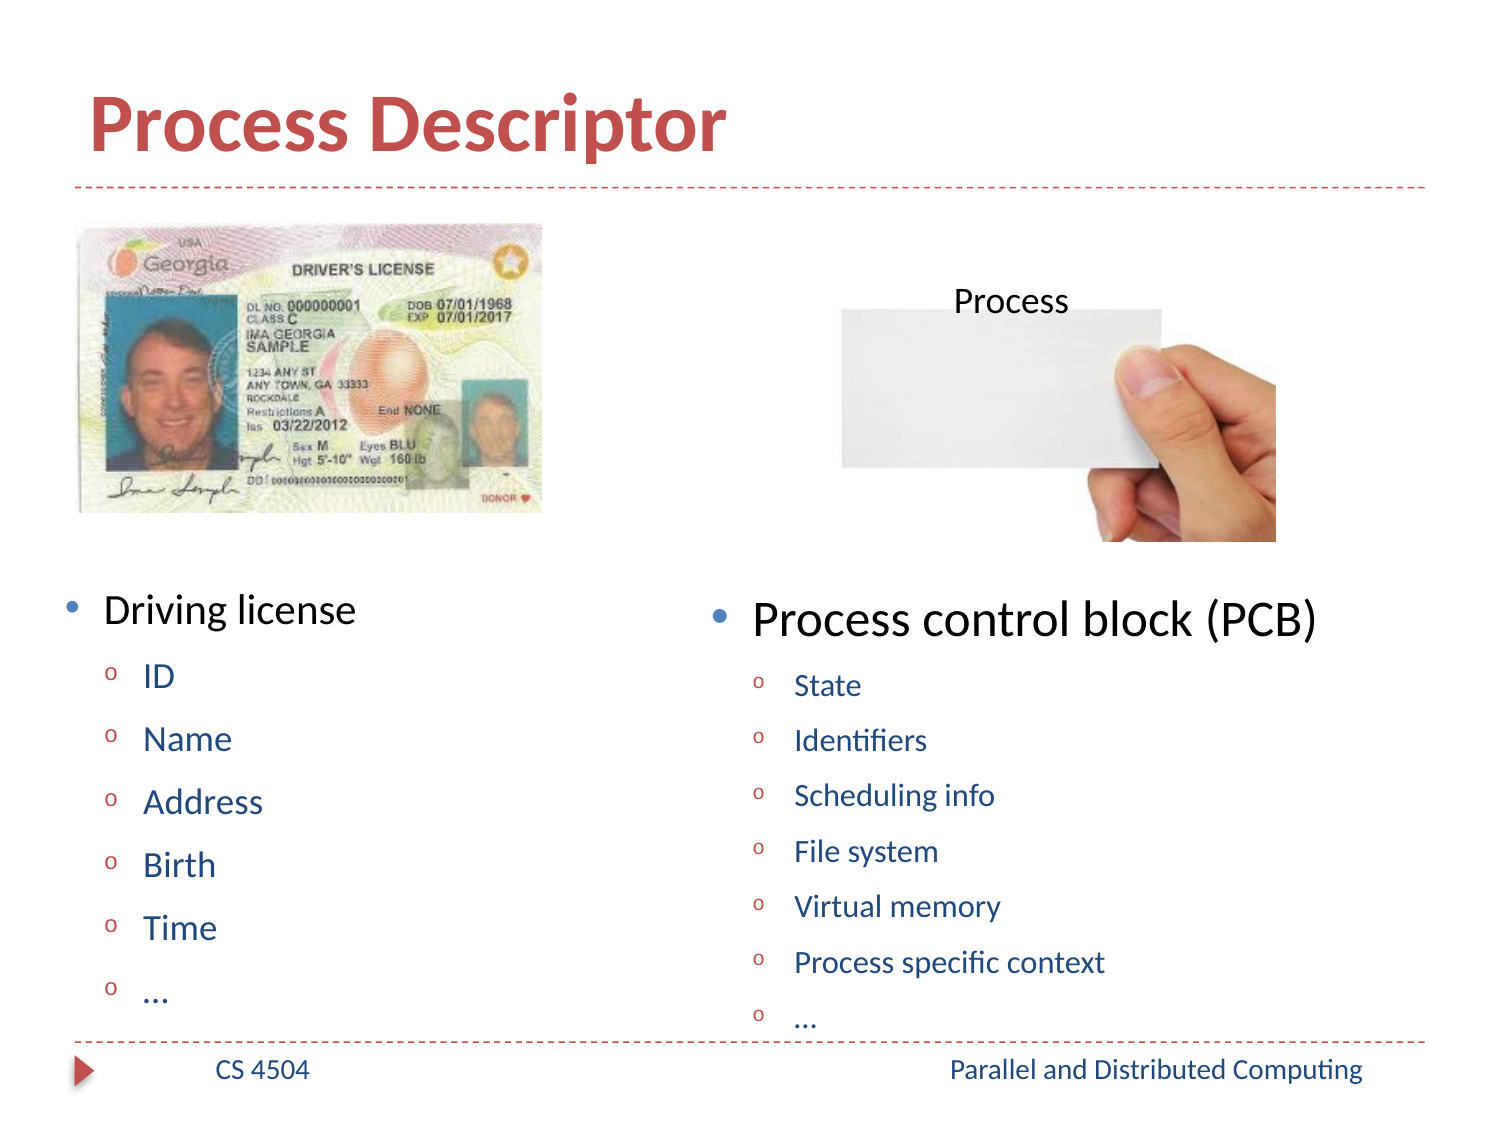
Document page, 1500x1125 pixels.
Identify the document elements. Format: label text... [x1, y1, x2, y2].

text_box Process control block (PCB) State Identifiers Scheduling info File system Virtual memory Process specific context … [696, 562, 1429, 1043]
slide_number CS 4504 [100, 1042, 426, 1103]
title Process Descriptor [75, 12, 1425, 175]
picture [74, 223, 542, 513]
slide_number Parallel and Distributed Computing [887, 1043, 1426, 1103]
picture [712, 231, 1277, 543]
text_box Driving license ID Name Address Birth Time … [49, 560, 650, 1021]
